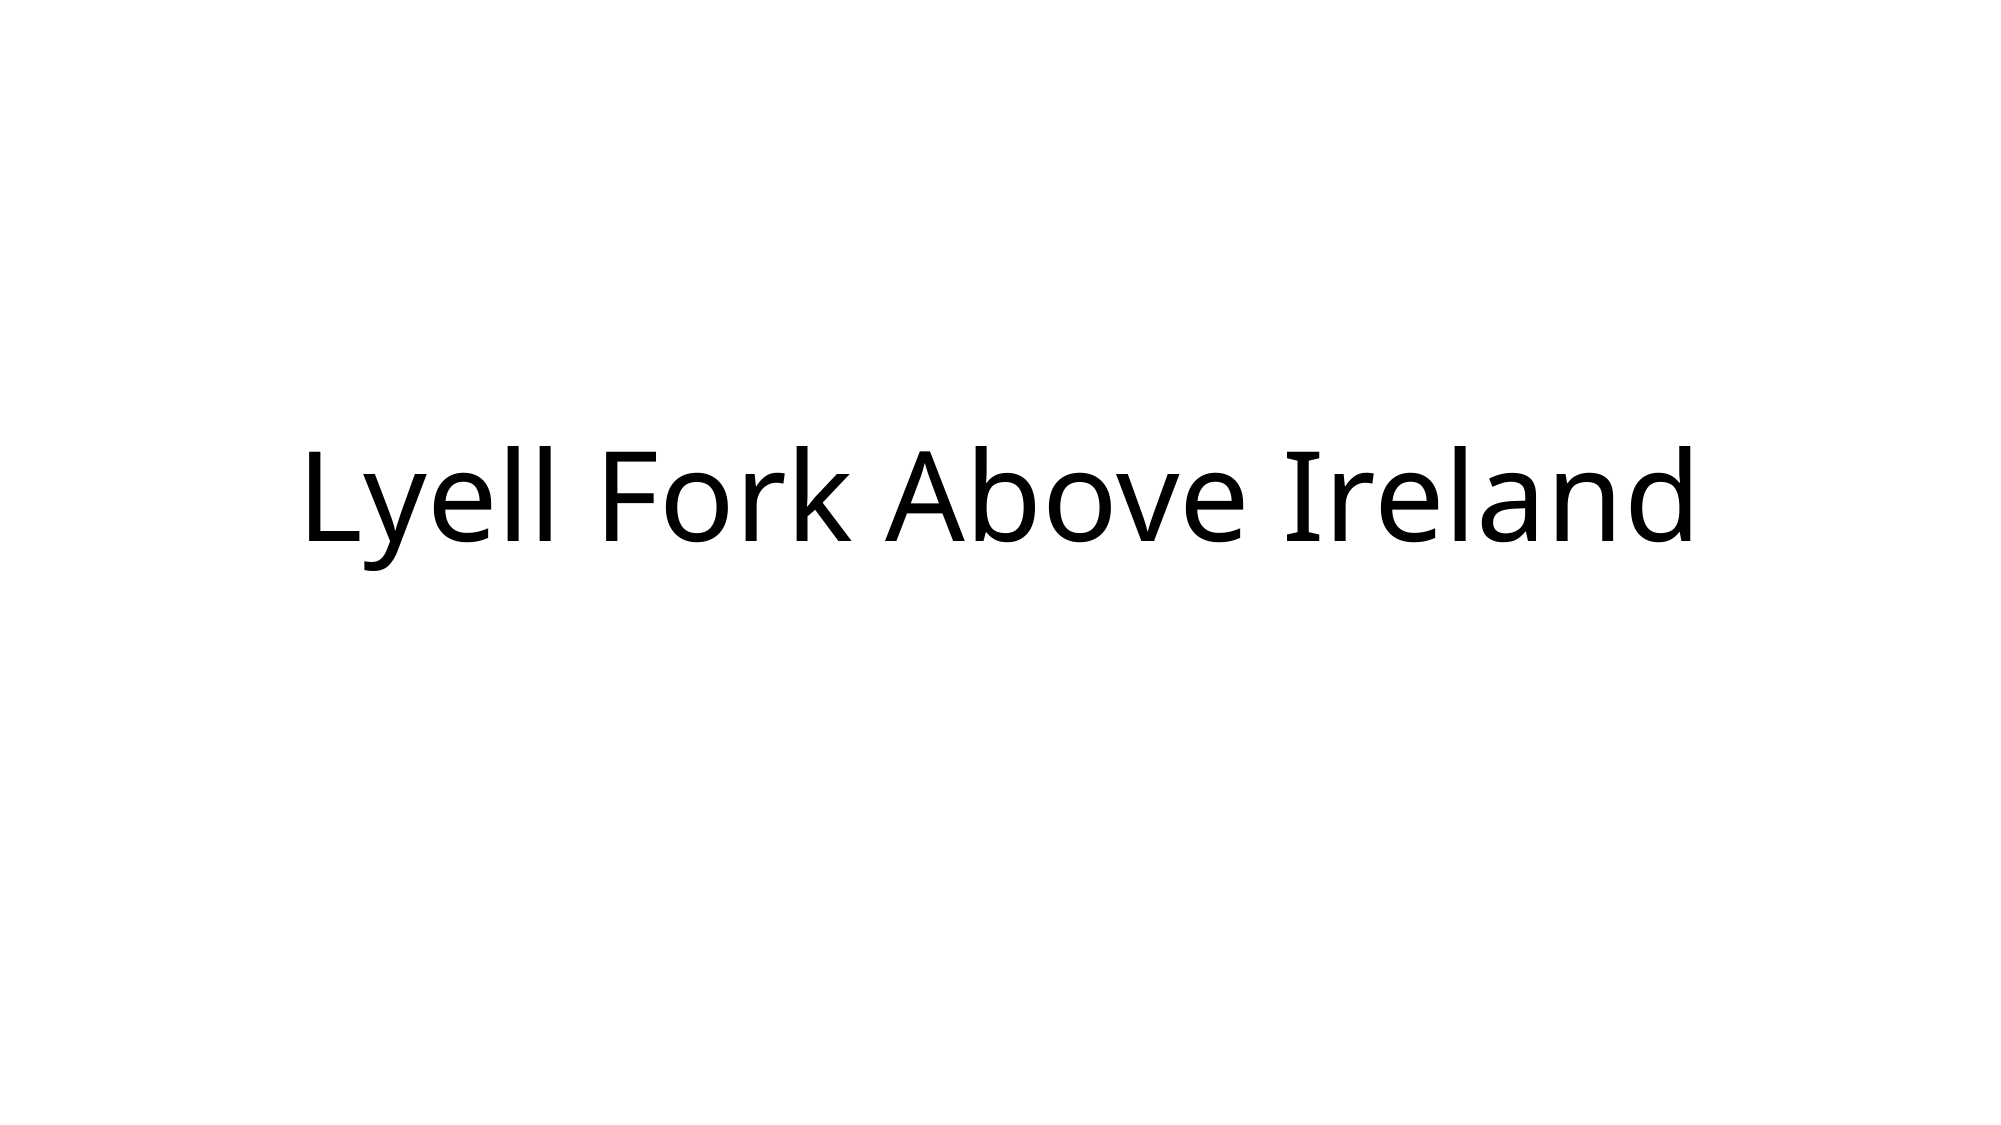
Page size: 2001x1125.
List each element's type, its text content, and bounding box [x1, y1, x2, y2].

title Lyell Fork Above Ireland [249, 184, 1750, 576]
